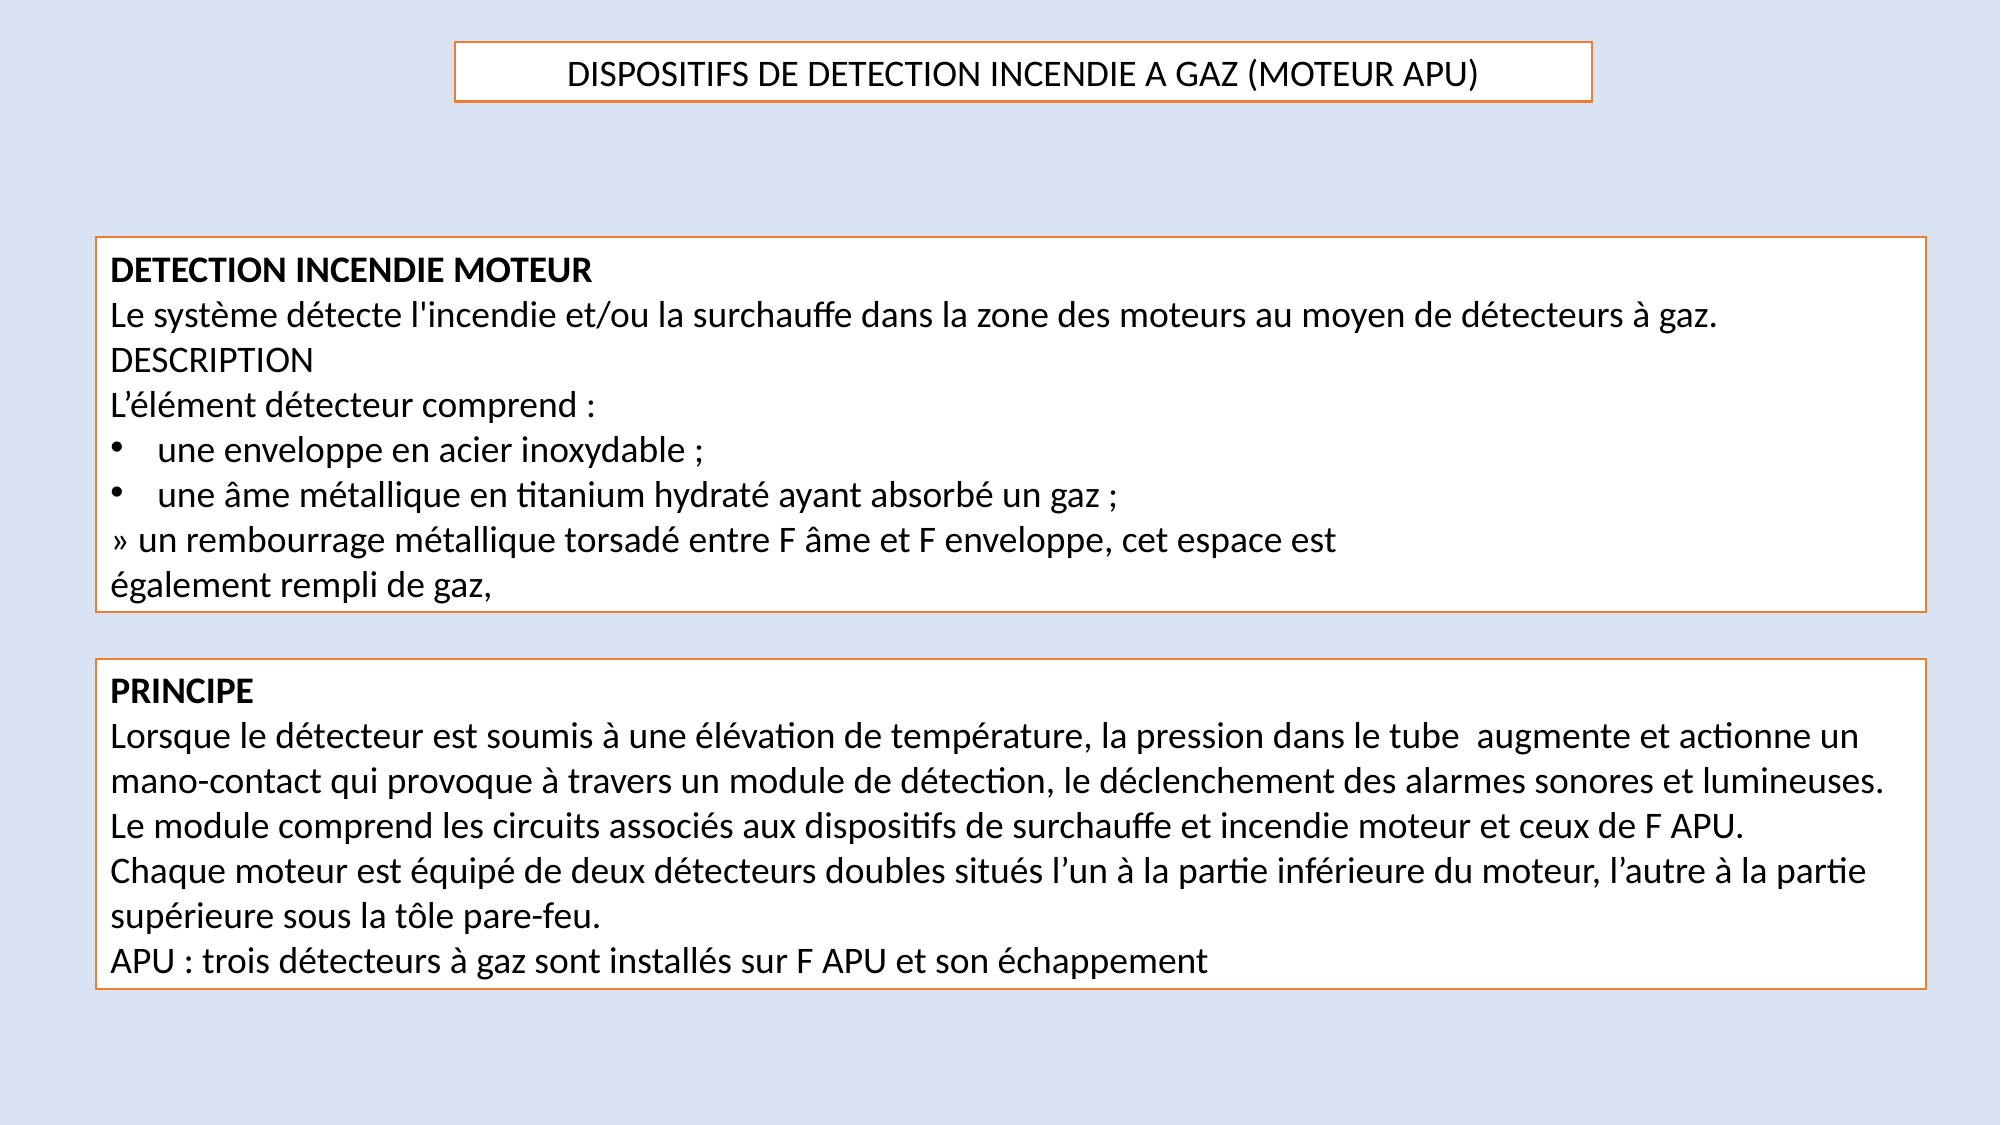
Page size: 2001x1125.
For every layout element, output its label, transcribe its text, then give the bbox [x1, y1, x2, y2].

text_box DISPOSITIFS DE DETECTION INCENDIE A GAZ (MOTEUR APU) [454, 41, 1593, 103]
text_box PRINCIPE Lorsque le détecteur est soumis à une élévation de température, la pression dans le tube augmente et actionne un mano-contact qui provoque à travers un module de détection, le déclenchement des alarmes sonores et lumineuses. Le module comprend les circuits associés aux dispositifs de surchauffe et incendie moteur et ceux de F APU. Chaque moteur est équipé de deux détecteurs doubles situés l’un à la partie inférieure du moteur, l’autre à la partie supérieure sous la tôle pare-feu. APU : trois détecteurs à gaz sont installés sur F APU et son échappement [95, 658, 1927, 990]
text_box DETECTION INCENDIE MOTEUR Le système détecte l'incendie et/ou la surchauffe dans la zone des moteurs au moyen de détecteurs à gaz. DESCRIPTION L’élément détecteur comprend : une enveloppe en acier inoxydable ; une âme métallique en titanium hydraté ayant absorbé un gaz ; » un rembourrage métallique torsadé entre F âme et F enveloppe, cet espace est également rempli de gaz, [95, 236, 1927, 613]
